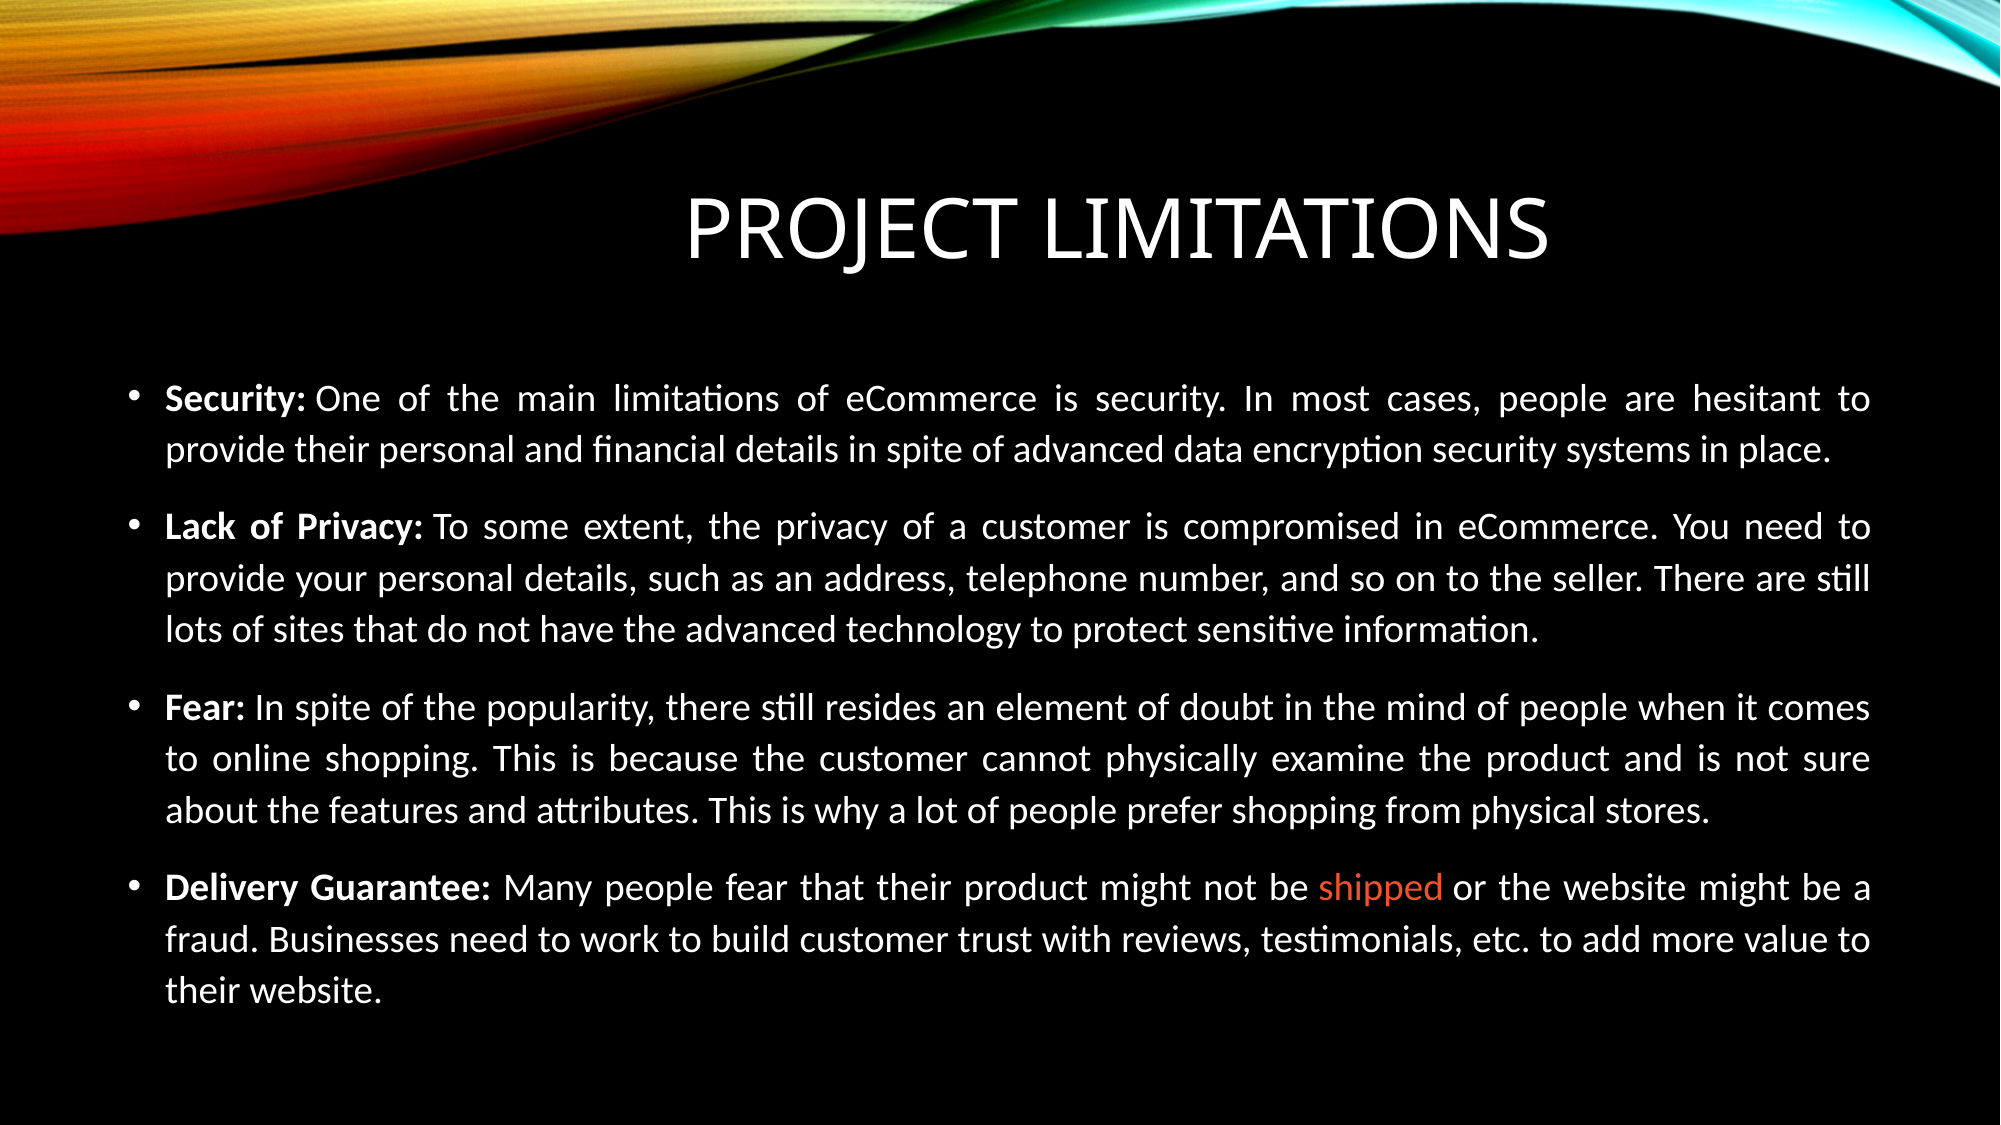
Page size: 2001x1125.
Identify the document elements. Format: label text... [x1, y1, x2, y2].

picture [0, 0, 2000, 237]
title Project Limitations [348, 125, 1888, 338]
list Security: One of the main limitations of eCommerce is security. In most cases, people are hesitant to provide their personal and financial details in spite of advanced data encryption security systems in place. Lack of Privacy: To some extent, the privacy of a customer is compromised in eCommerce. You need to provide your personal details, such as an address, telephone number, and so on to the seller. There are still lots of sites that do not have the advanced technology to protect sensitive information. Fear: In spite of the popularity, there still resides an element of doubt in the mind of people when it comes to online shopping. This is because the customer cannot physically examine the product and is not sure about the features and attributes. This is why a lot of people prefer shopping from physical stores. Delivery Guarantee: Many people fear that their product might not be shipped or the website might be a fraud. Businesses need to work to build customer trust with reviews, testimonials, etc. to add more value to their website. [112, 360, 1888, 1021]
